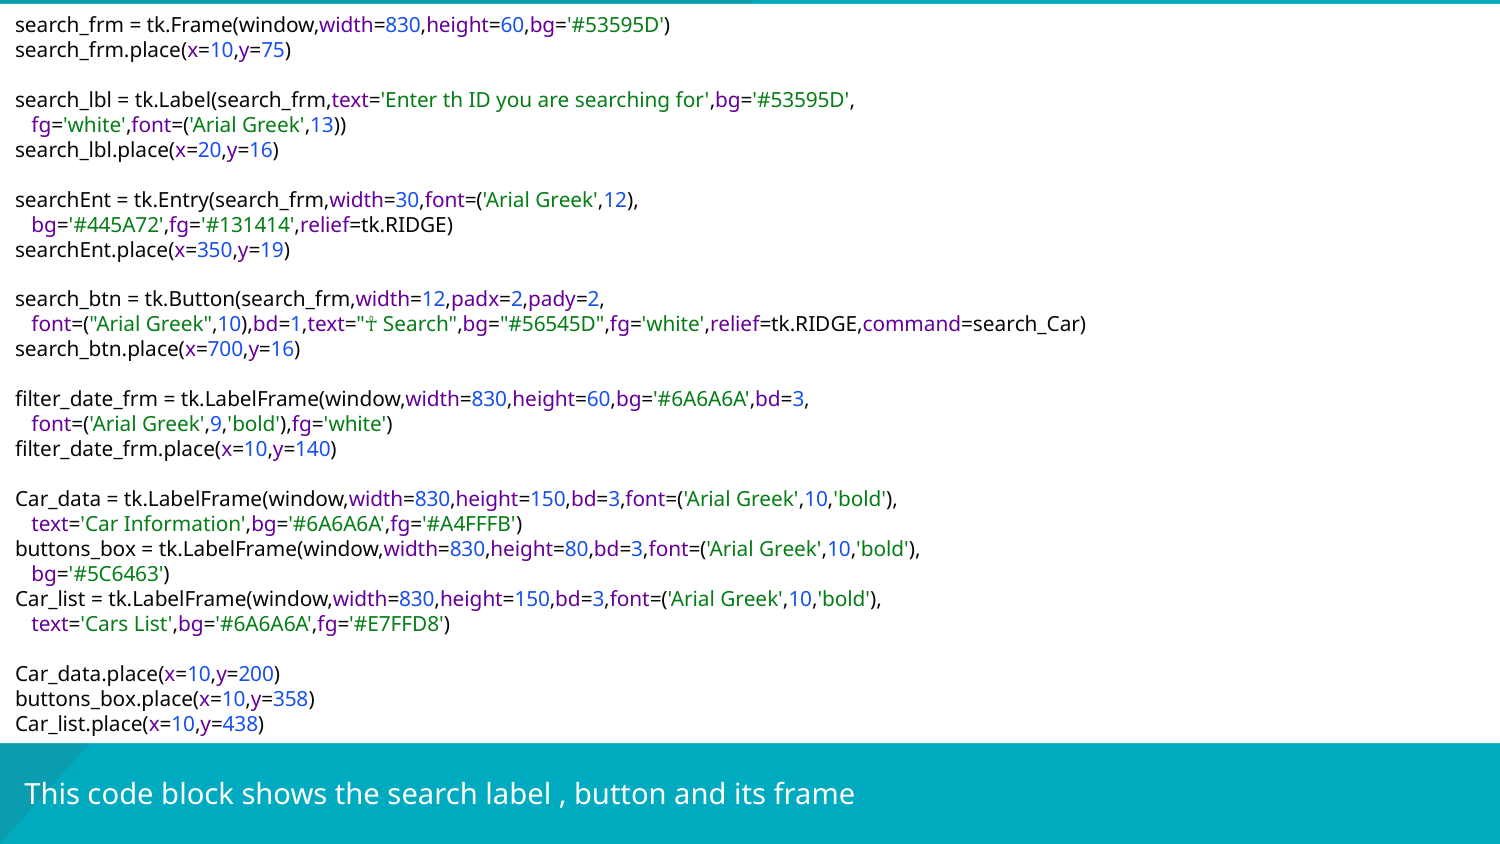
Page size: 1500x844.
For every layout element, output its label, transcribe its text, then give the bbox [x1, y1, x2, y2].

title This code block shows the search label , button and its frame [9, 760, 1500, 828]
text_box search_frm = tk.Frame(window,width=830,height=60,bg='#53595D') search_frm.place(x=10,y=75) search_lbl = tk.Label(search_frm,text='Enter th ID you are searching for',bg='#53595D', fg='white',font=('Arial Greek',13)) search_lbl.place(x=20,y=16) searchEnt = tk.Entry(search_frm,width=30,font=('Arial Greek',12), bg='#445A72',fg='#131414',relief=tk.RIDGE) searchEnt.place(x=350,y=19) search_btn = tk.Button(search_frm,width=12,padx=2,pady=2, font=("Arial Greek",10),bd=1,text="☥ Search",bg="#56545D",fg='white',relief=tk.RIDGE,command=search_Car) search_btn.place(x=700,y=16) filter_date_frm = tk.LabelFrame(window,width=830,height=60,bg='#6A6A6A',bd=3, font=('Arial Greek',9,'bold'),fg='white') filter_date_frm.place(x=10,y=140) Car_data = tk.LabelFrame(window,width=830,height=150,bd=3,font=('Arial Greek',10,'bold'), text='Car Information',bg='#6A6A6A',fg='#A4FFFB') buttons_box = tk.LabelFrame(window,width=830,height=80,bd=3,font=('Arial Greek',10,'bold'), bg='#5C6463') Car_list = tk.LabelFrame(window,width=830,height=150,bd=3,font=('Arial Greek',10,'bold'), text='Cars List',bg='#6A6A6A',fg='#E7FFD8') Car_data.place(x=10,y=200) buttons_box.place(x=10,y=358) Car_list.place(x=10,y=438) [0, 3, 1500, 744]
